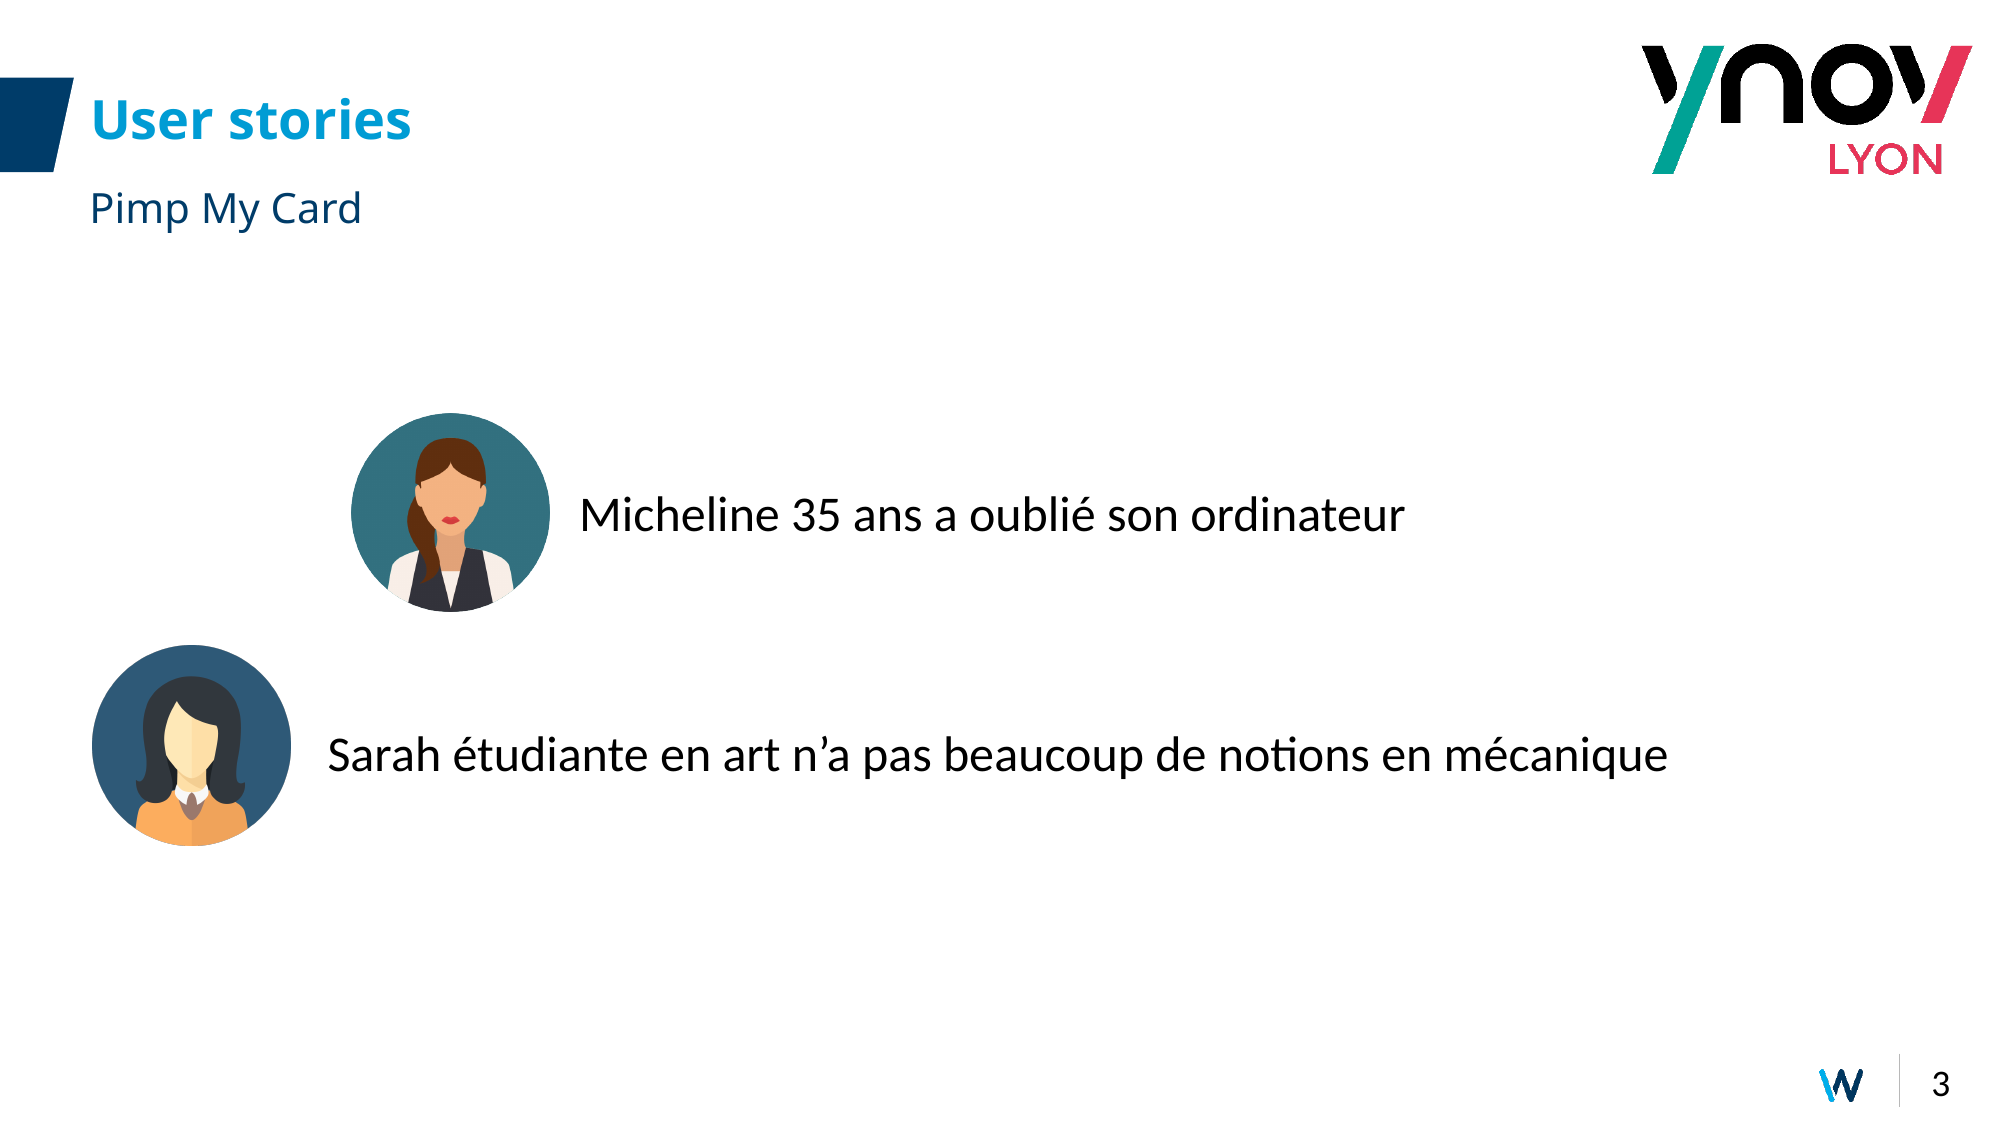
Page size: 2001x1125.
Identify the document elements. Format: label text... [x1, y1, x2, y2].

picture [1819, 1077, 1828, 1102]
list Pimp My Card [75, 176, 1858, 317]
text_box Micheline 35 ans a oublié son ordinateur Sarah étudiante en art n’a pas beaucoup de notions en mécanique [190, 473, 1806, 789]
picture [351, 413, 550, 612]
title User stories [75, 77, 1858, 176]
picture [92, 645, 291, 846]
picture [1630, 20, 1983, 197]
picture [1825, 1069, 1863, 1102]
